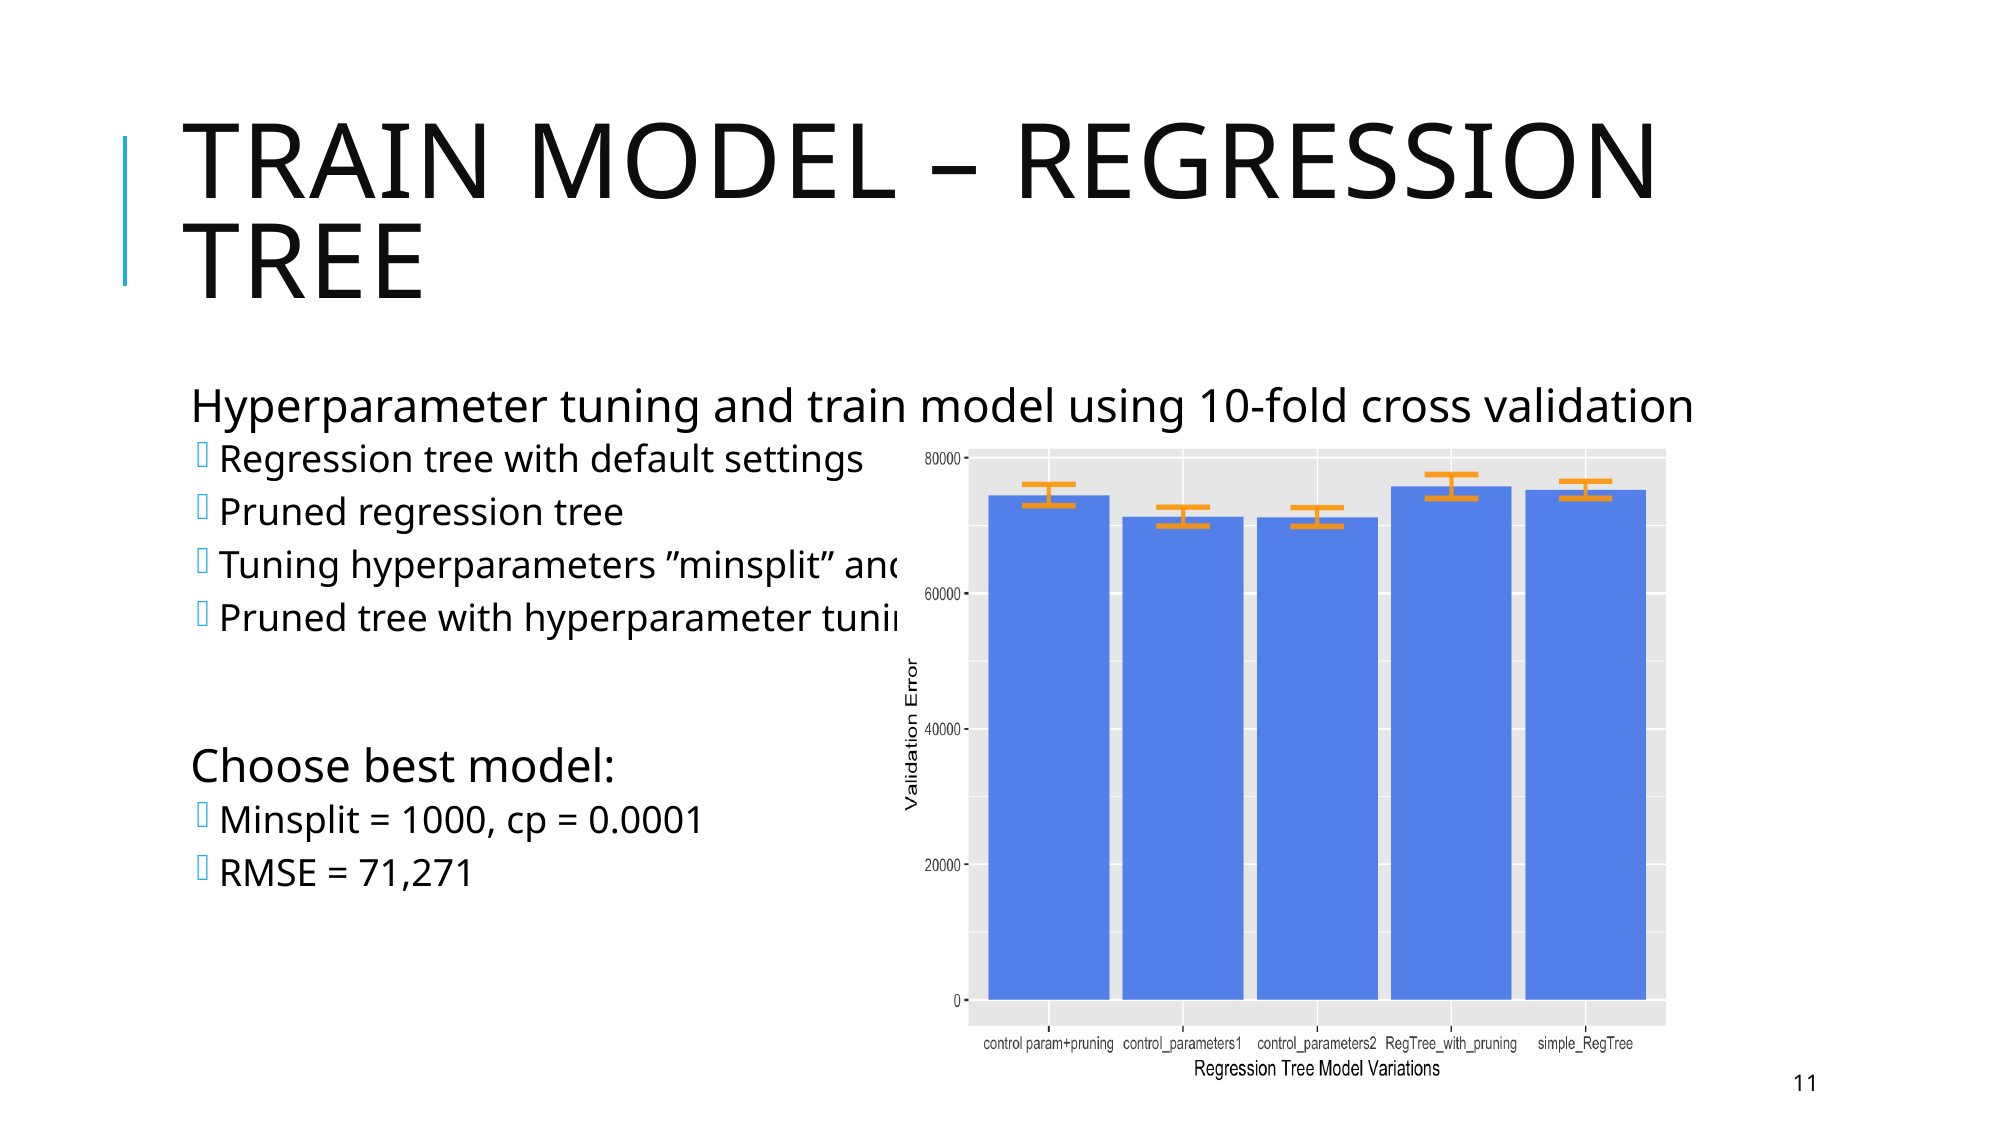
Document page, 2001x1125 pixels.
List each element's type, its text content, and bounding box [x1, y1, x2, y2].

list Hyperparameter tuning and train model using 10-fold cross validation Regression tree with default settings Pruned regression tree Tuning hyperparameters ”minsplit” and ”cp” Pruned tree with hyperparameter tuning Choose best model: Minsplit = 1000, cp = 0.0001 RMSE = 71,271 [168, 375, 1763, 1035]
picture [897, 437, 1674, 1091]
title Train Model – Regression Tree [168, 96, 1763, 342]
slide_number 11 [1777, 1061, 1938, 1107]
